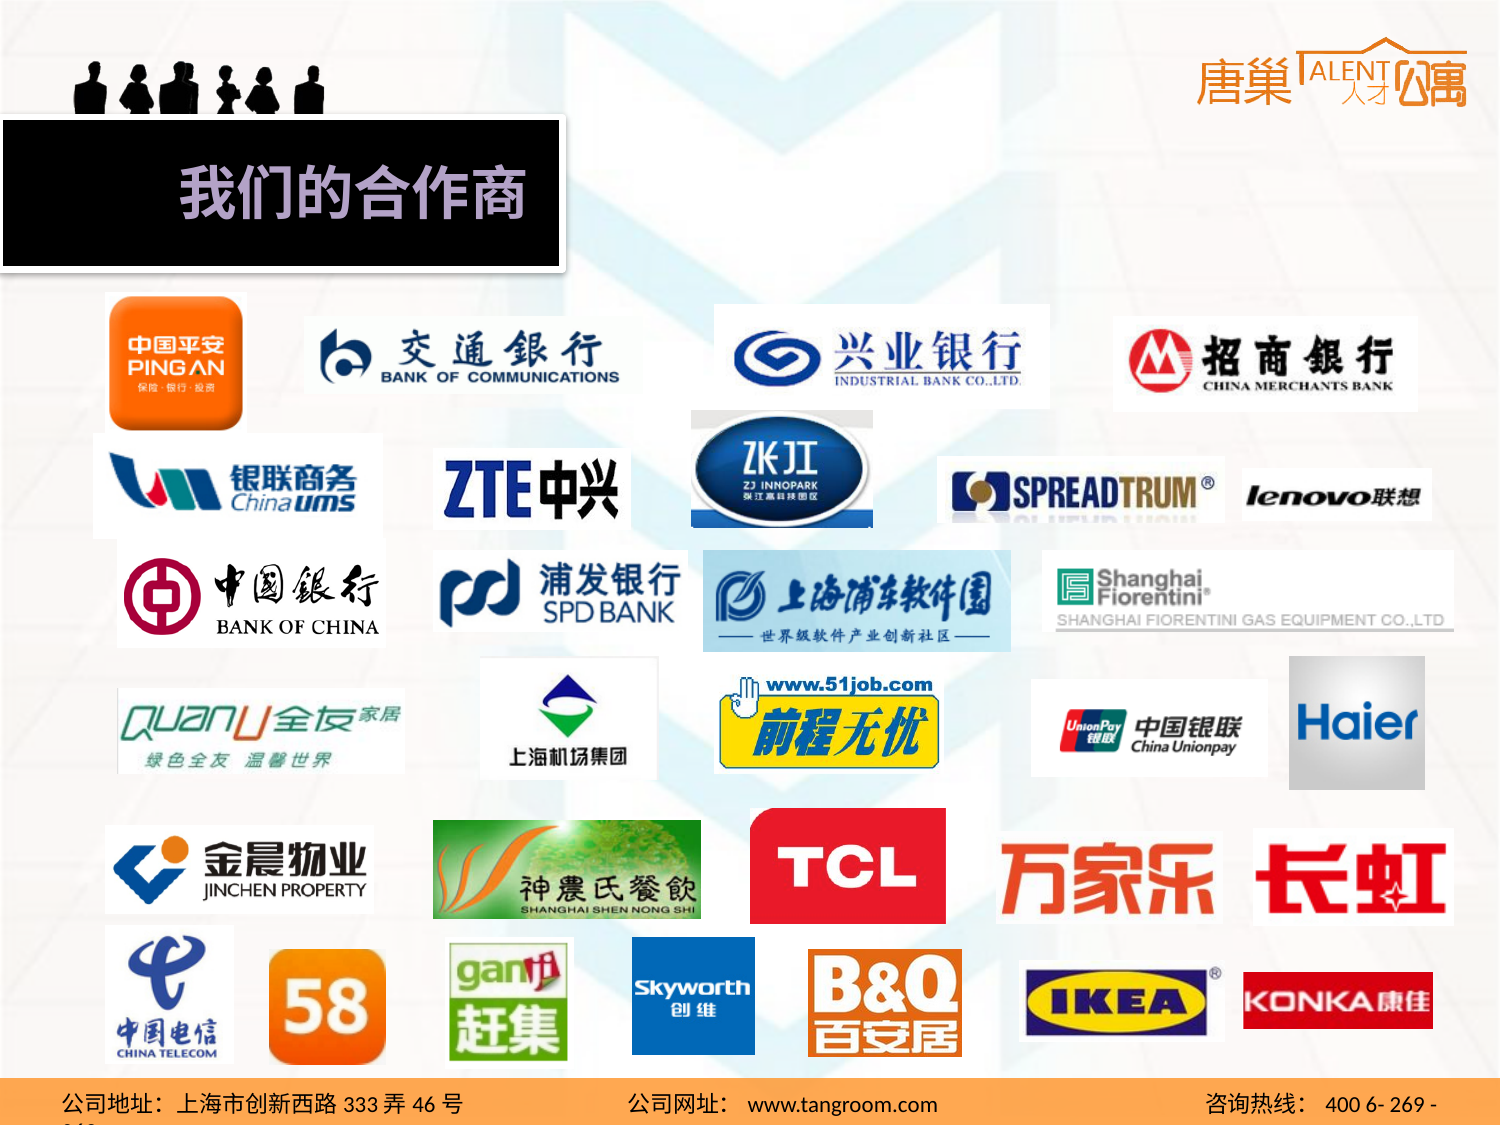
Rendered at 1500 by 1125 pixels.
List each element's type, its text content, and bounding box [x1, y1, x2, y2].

picture [480, 656, 659, 780]
text_box [0, 114, 566, 273]
picture [995, 831, 1223, 924]
text_box [0, 1076, 1500, 1125]
picture [304, 316, 643, 394]
text_box 我们的合作商 [164, 148, 575, 234]
picture [433, 550, 688, 632]
text_box 公司地址：上海市创新西路333弄46号 公司网址：www.tangroom.com 咨询热线：400 6- 269 - 069 [46, 1082, 1477, 1125]
picture [1042, 550, 1455, 633]
picture [702, 550, 1011, 653]
picture [1030, 679, 1268, 778]
picture [1195, 34, 1468, 112]
picture [632, 937, 755, 1056]
picture [445, 937, 574, 1069]
picture [808, 948, 962, 1057]
picture [1241, 468, 1432, 521]
picture [1019, 960, 1225, 1042]
picture [749, 808, 946, 925]
picture [714, 670, 945, 774]
picture [93, 292, 386, 648]
picture [433, 820, 701, 919]
picture [105, 825, 374, 915]
picture [105, 925, 234, 1064]
picture [937, 456, 1225, 523]
picture [269, 948, 386, 1065]
picture [1288, 656, 1425, 790]
picture [1253, 828, 1455, 926]
picture [70, 58, 329, 137]
picture [433, 448, 631, 530]
picture [1241, 972, 1433, 1030]
picture [1112, 316, 1418, 413]
picture [691, 304, 1050, 529]
picture [116, 687, 405, 774]
